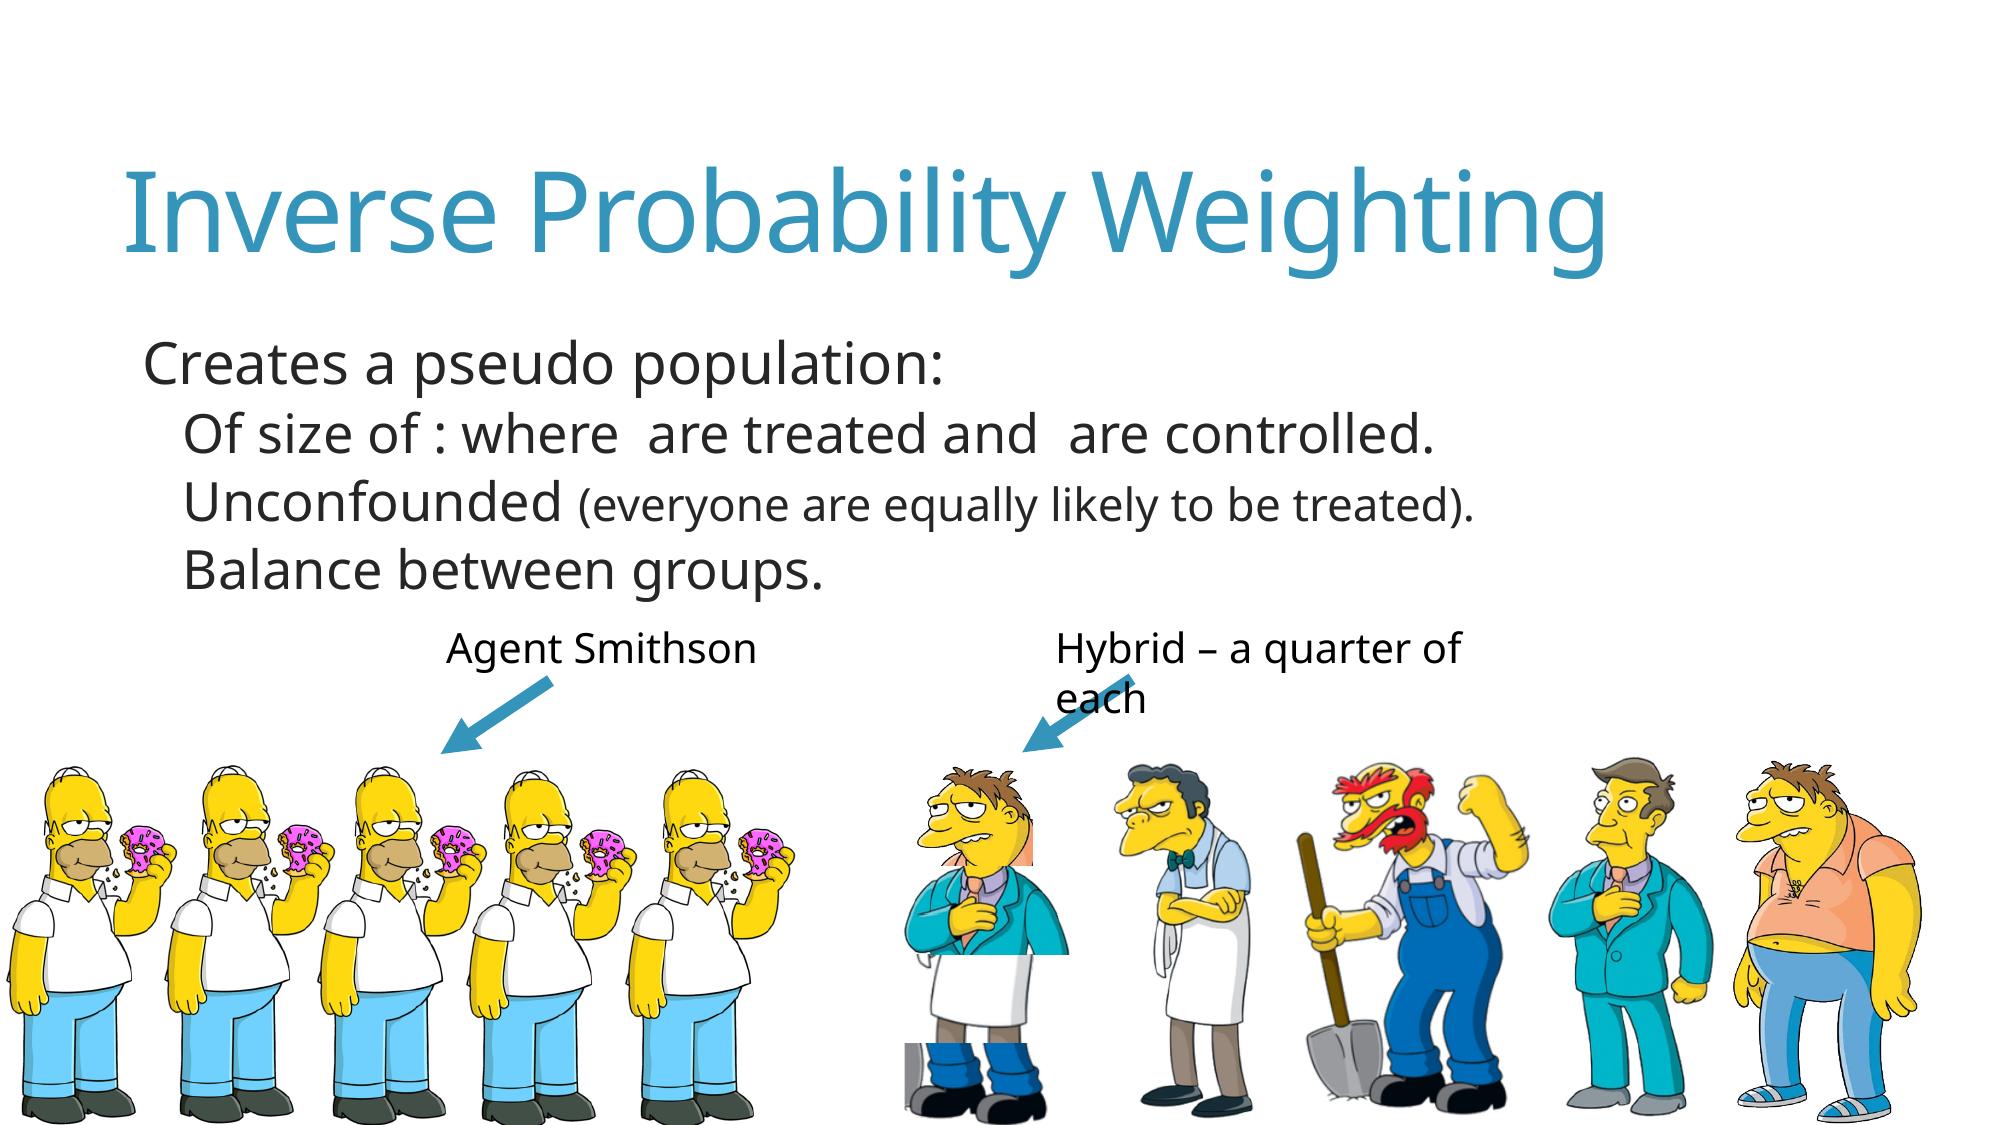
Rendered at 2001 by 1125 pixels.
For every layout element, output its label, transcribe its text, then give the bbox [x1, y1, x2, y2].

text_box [1022, 678, 1133, 753]
picture [883, 751, 1924, 1125]
text_box Agent Smithson [431, 614, 930, 679]
title Inverse Probability Weighting [107, 81, 1875, 354]
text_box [440, 680, 551, 755]
text_box Hybrid – a quarter of each [1040, 613, 1539, 729]
picture [1, 761, 799, 1125]
